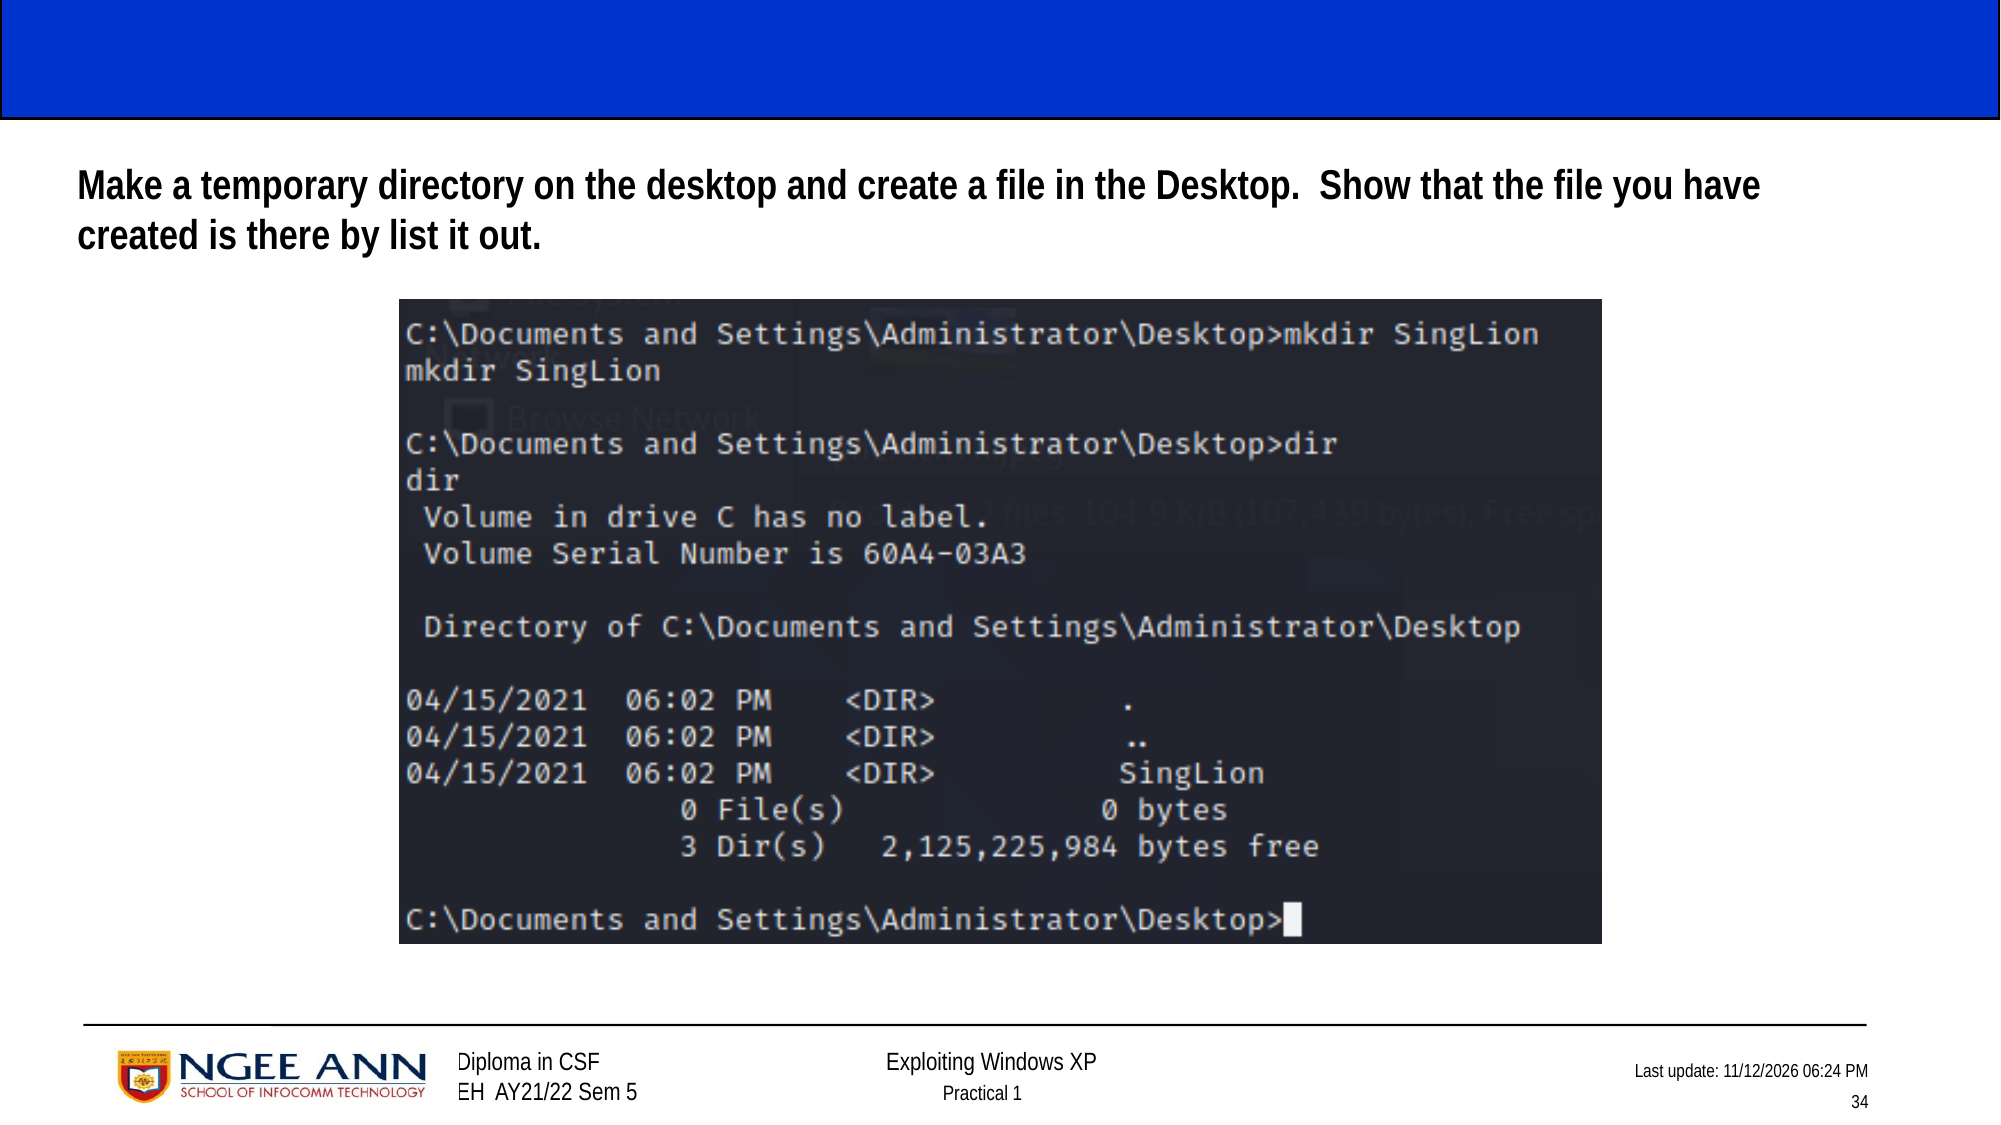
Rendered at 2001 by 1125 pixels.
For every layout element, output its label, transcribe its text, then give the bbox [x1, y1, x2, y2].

list Make a temporary directory on the desktop and create a file in the Desktop. Show that the file you have created is there by list it out. [62, 149, 1846, 1000]
picture [399, 299, 1602, 945]
picture [83, 1028, 459, 1125]
